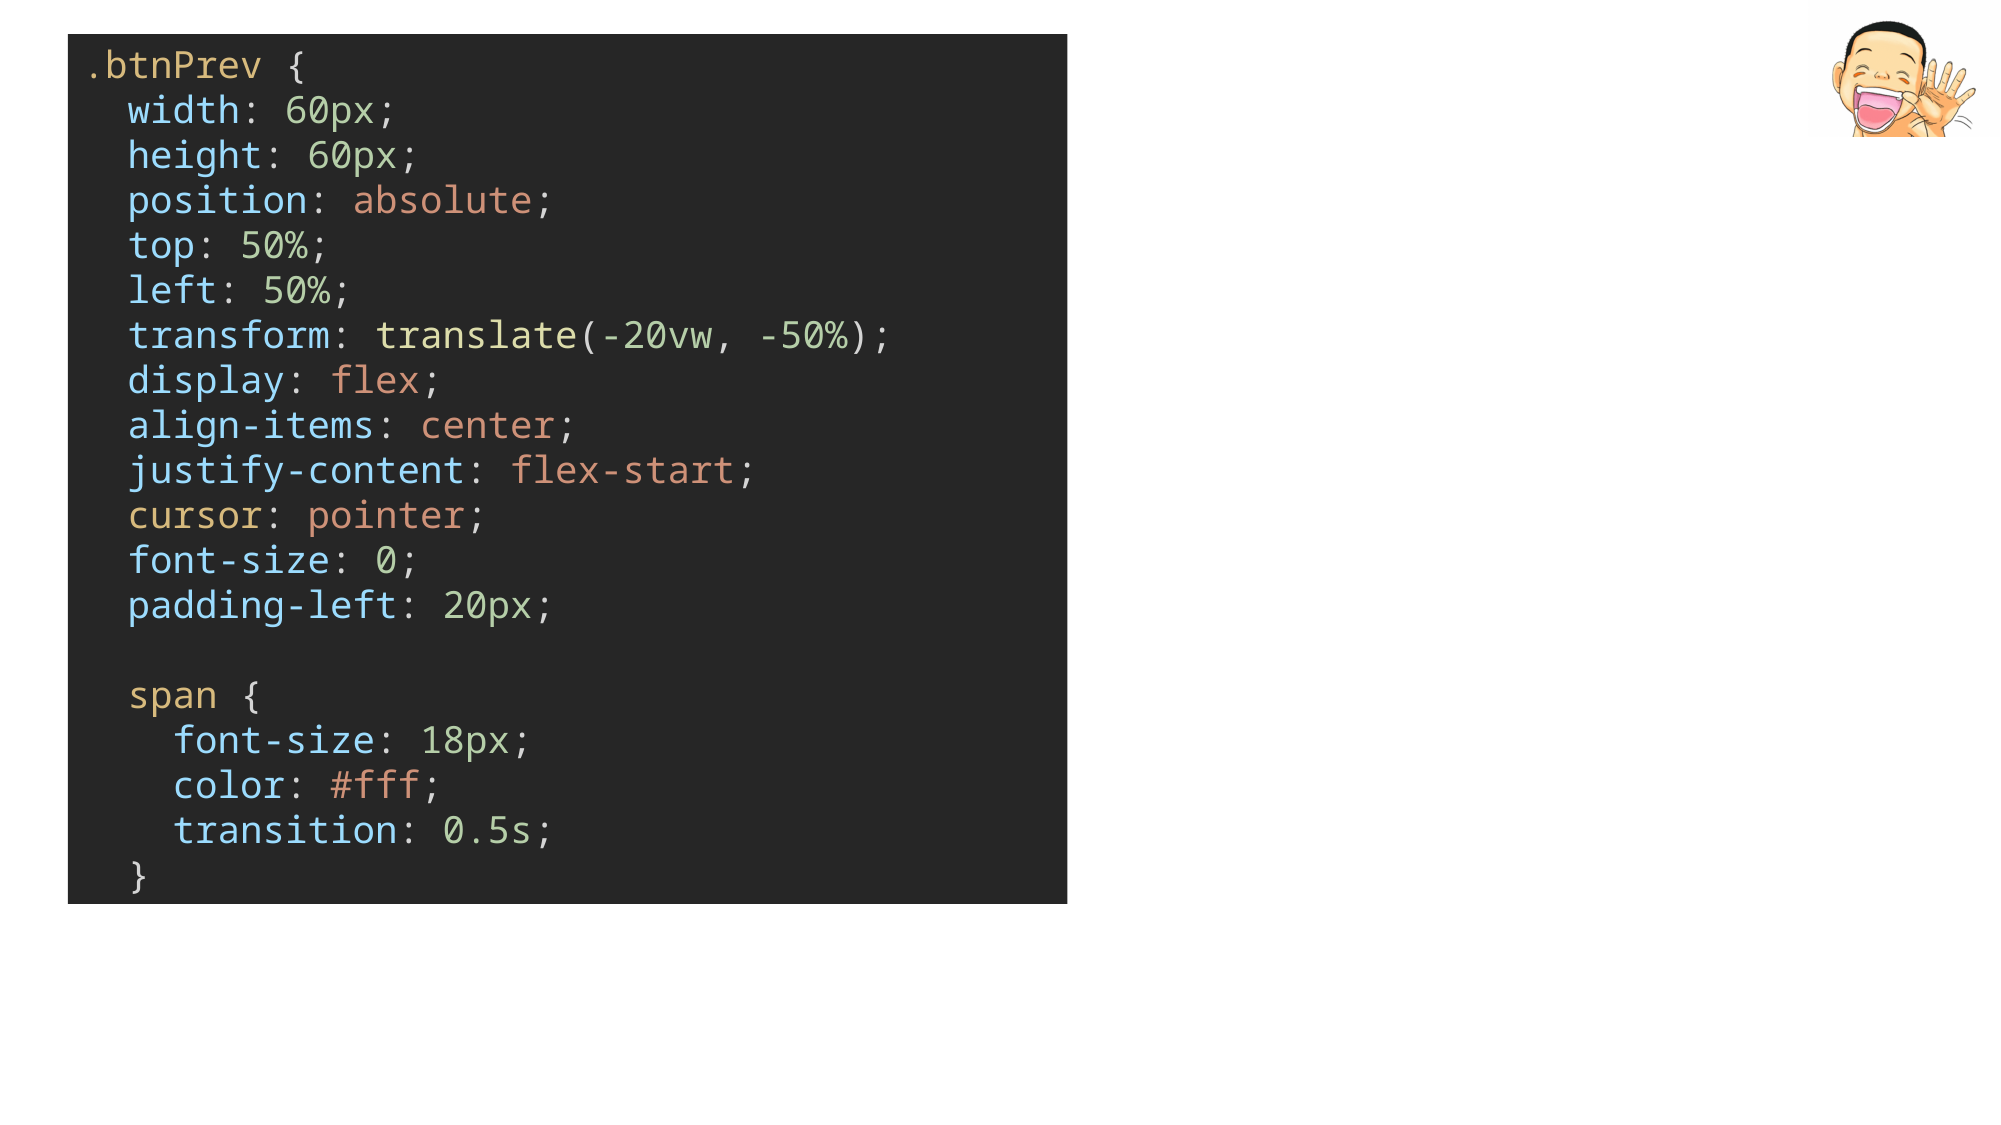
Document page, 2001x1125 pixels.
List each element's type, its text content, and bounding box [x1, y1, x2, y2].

picture [1808, 0, 2000, 137]
text_box .btnPrev { width: 60px; height: 60px; position: absolute; top: 50%; left: 50%; transform: translate(-20vw, -50%); display: flex; align-items: center; justify-content: flex-start; cursor: pointer; font-size: 0; padding-left: 20px; span { font-size: 18px; color: #fff; transition: 0.5s; } [67, 34, 1068, 904]
